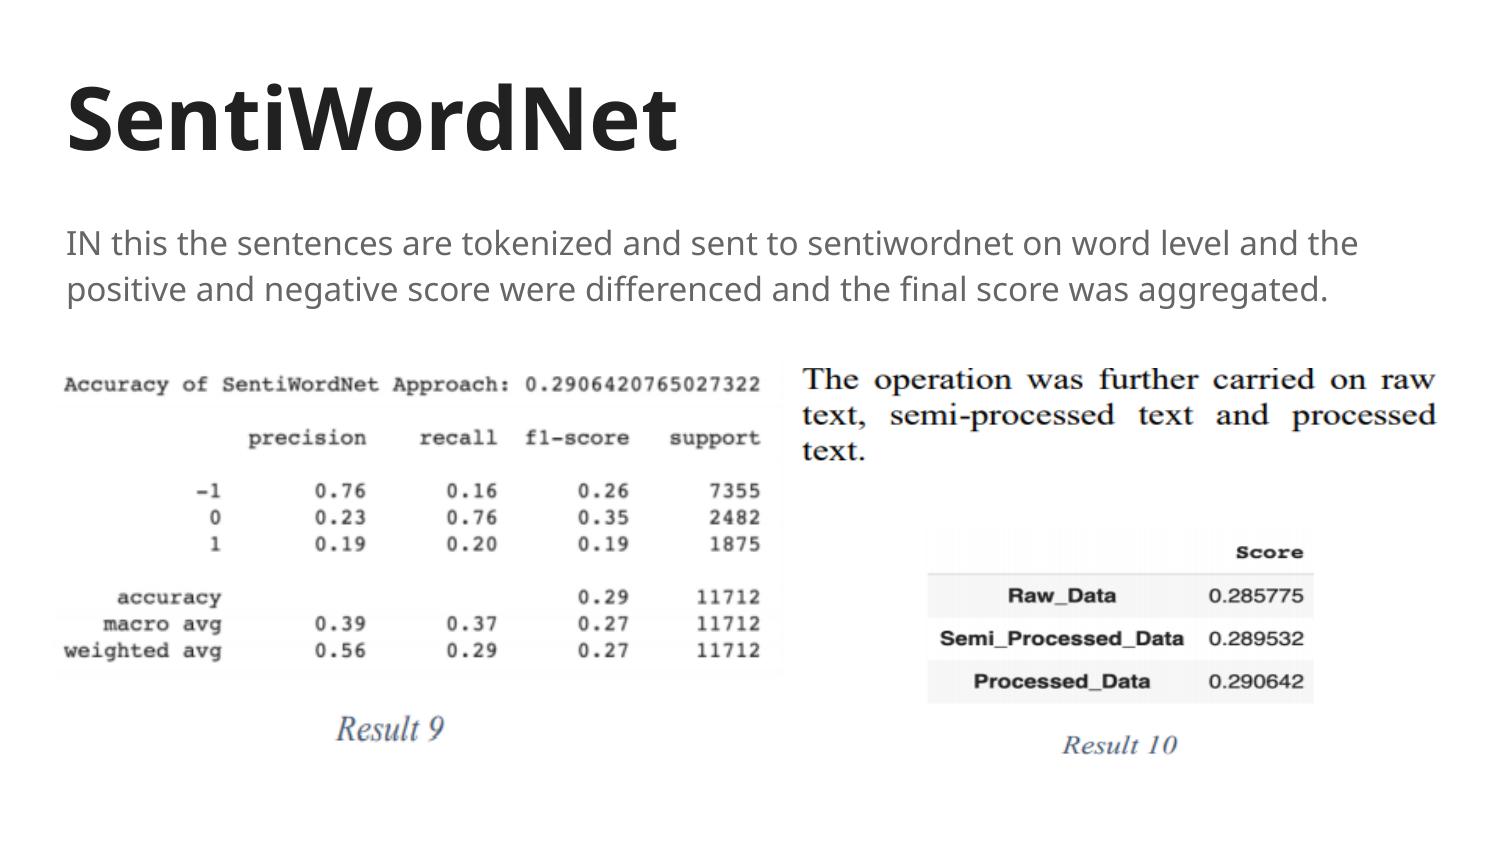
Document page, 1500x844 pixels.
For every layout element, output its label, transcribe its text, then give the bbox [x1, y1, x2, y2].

picture [50, 358, 1447, 764]
list IN this the sentences are tokenized and sent to sentiwordnet on word level and the positive and negative score were differenced and the final score was aggregated. [51, 201, 1449, 369]
title SentiWordNet [51, 48, 1449, 180]
